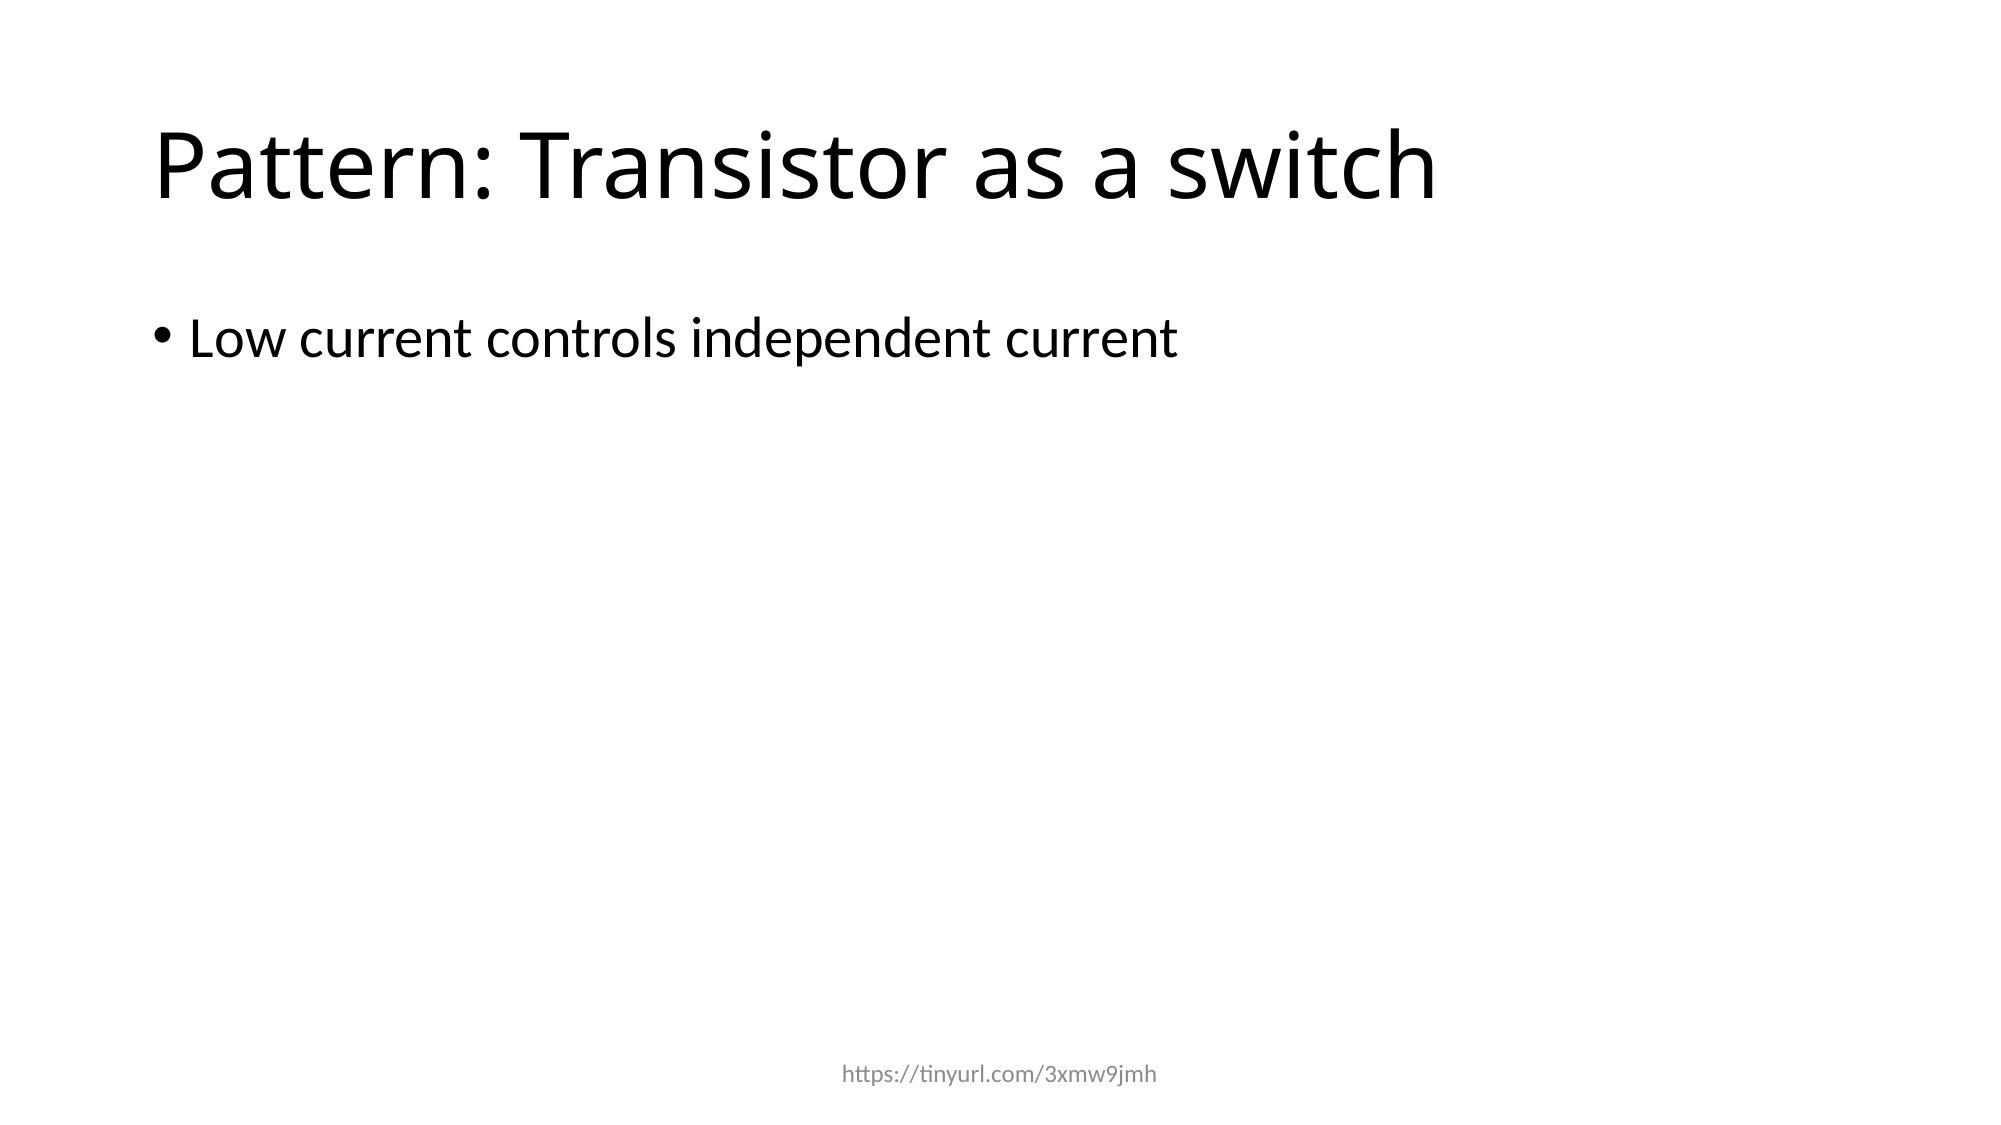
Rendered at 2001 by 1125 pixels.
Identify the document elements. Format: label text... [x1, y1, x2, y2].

list Low current controls independent current [137, 299, 1863, 1014]
footer https://tinyurl.com/3xmw9jmh [662, 1042, 1338, 1103]
title Pattern: Transistor as a switch [137, 59, 1863, 278]
